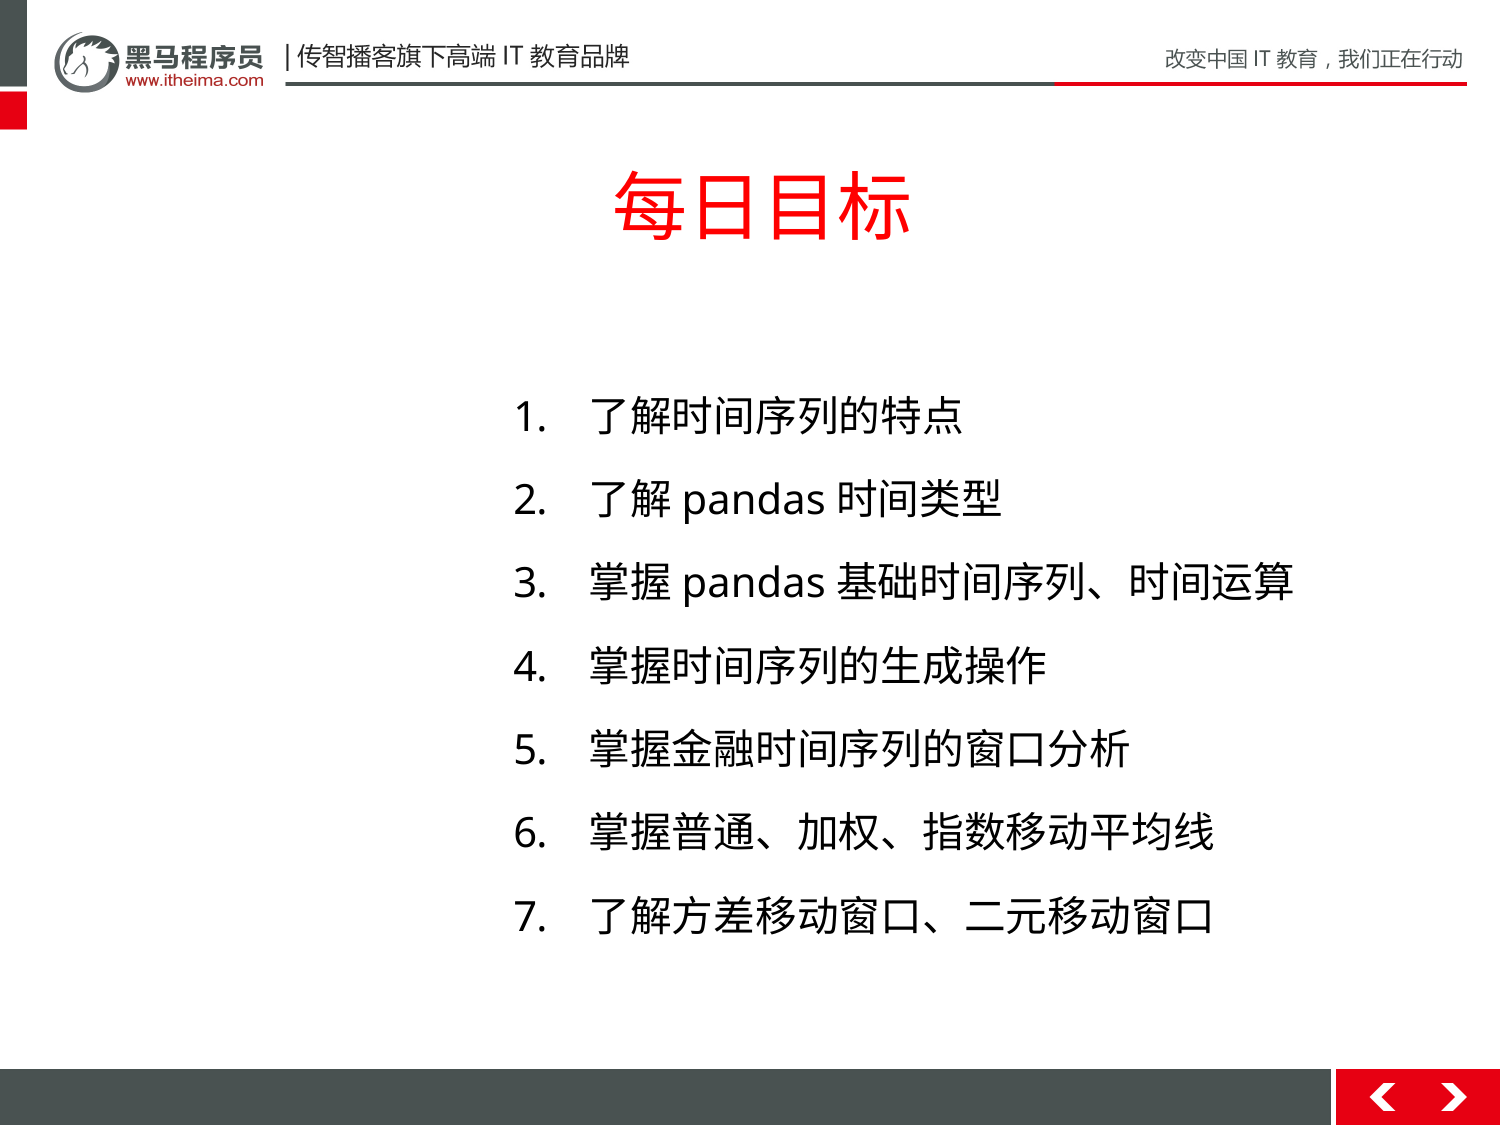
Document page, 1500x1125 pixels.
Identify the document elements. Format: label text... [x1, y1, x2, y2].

picture [0, 0, 1500, 1125]
title 每日目标 [95, 139, 1429, 257]
list 了解时间序列的特点 了解pandas时间类型 掌握pandas基础时间序列、时间运算 掌握时间序列的生成操作 掌握金融时间序列的窗口分析 掌握普通、加权、指数移动平均线 了解方差移动窗口、二元移动窗口 [498, 356, 1339, 1106]
